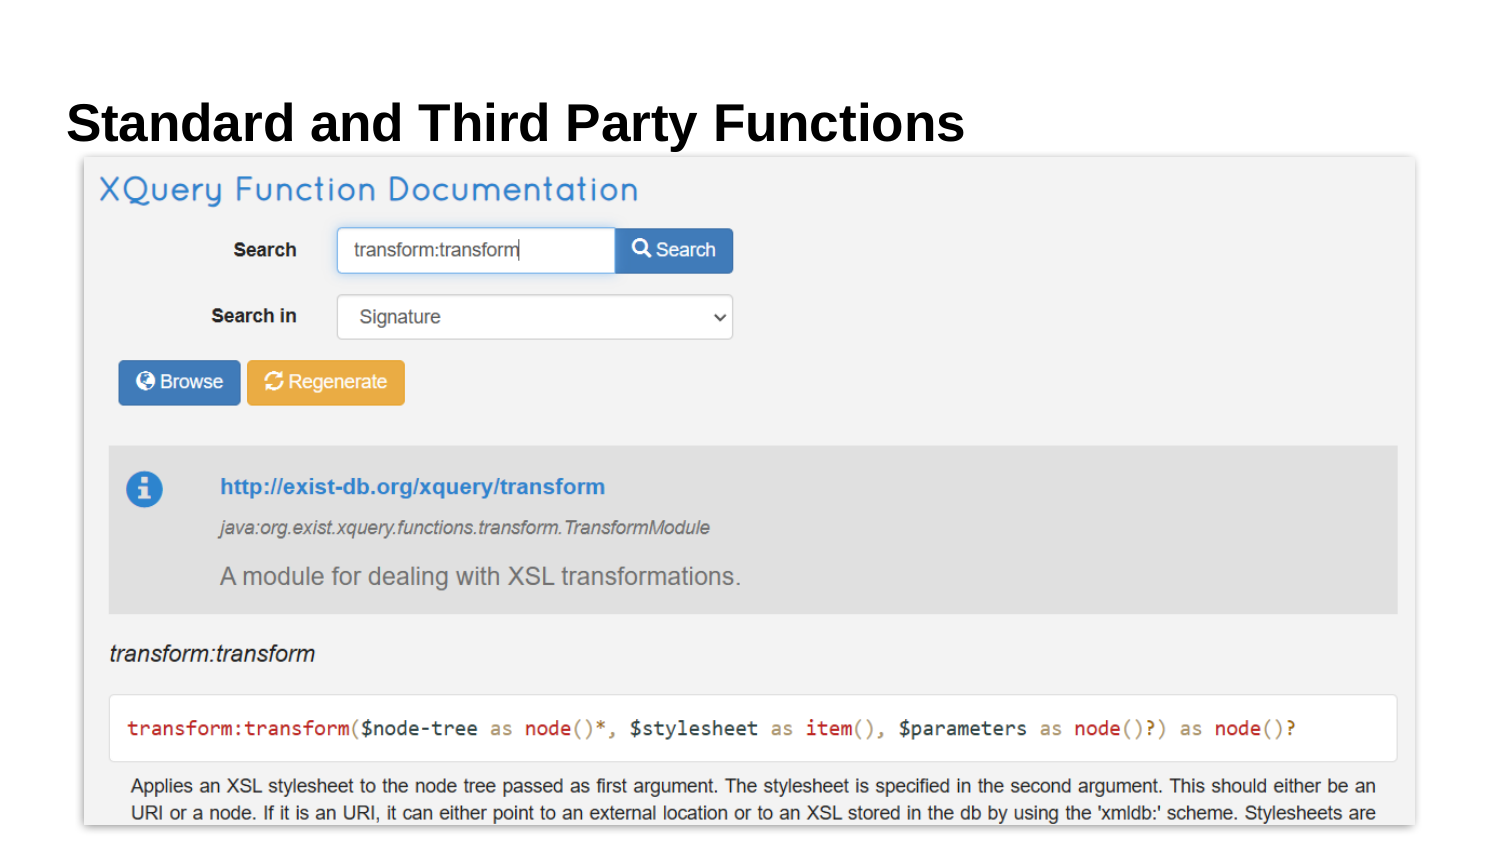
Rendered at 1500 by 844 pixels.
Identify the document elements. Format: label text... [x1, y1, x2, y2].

title Standard and Third Party Functions [51, 72, 1449, 167]
picture [84, 157, 1416, 825]
